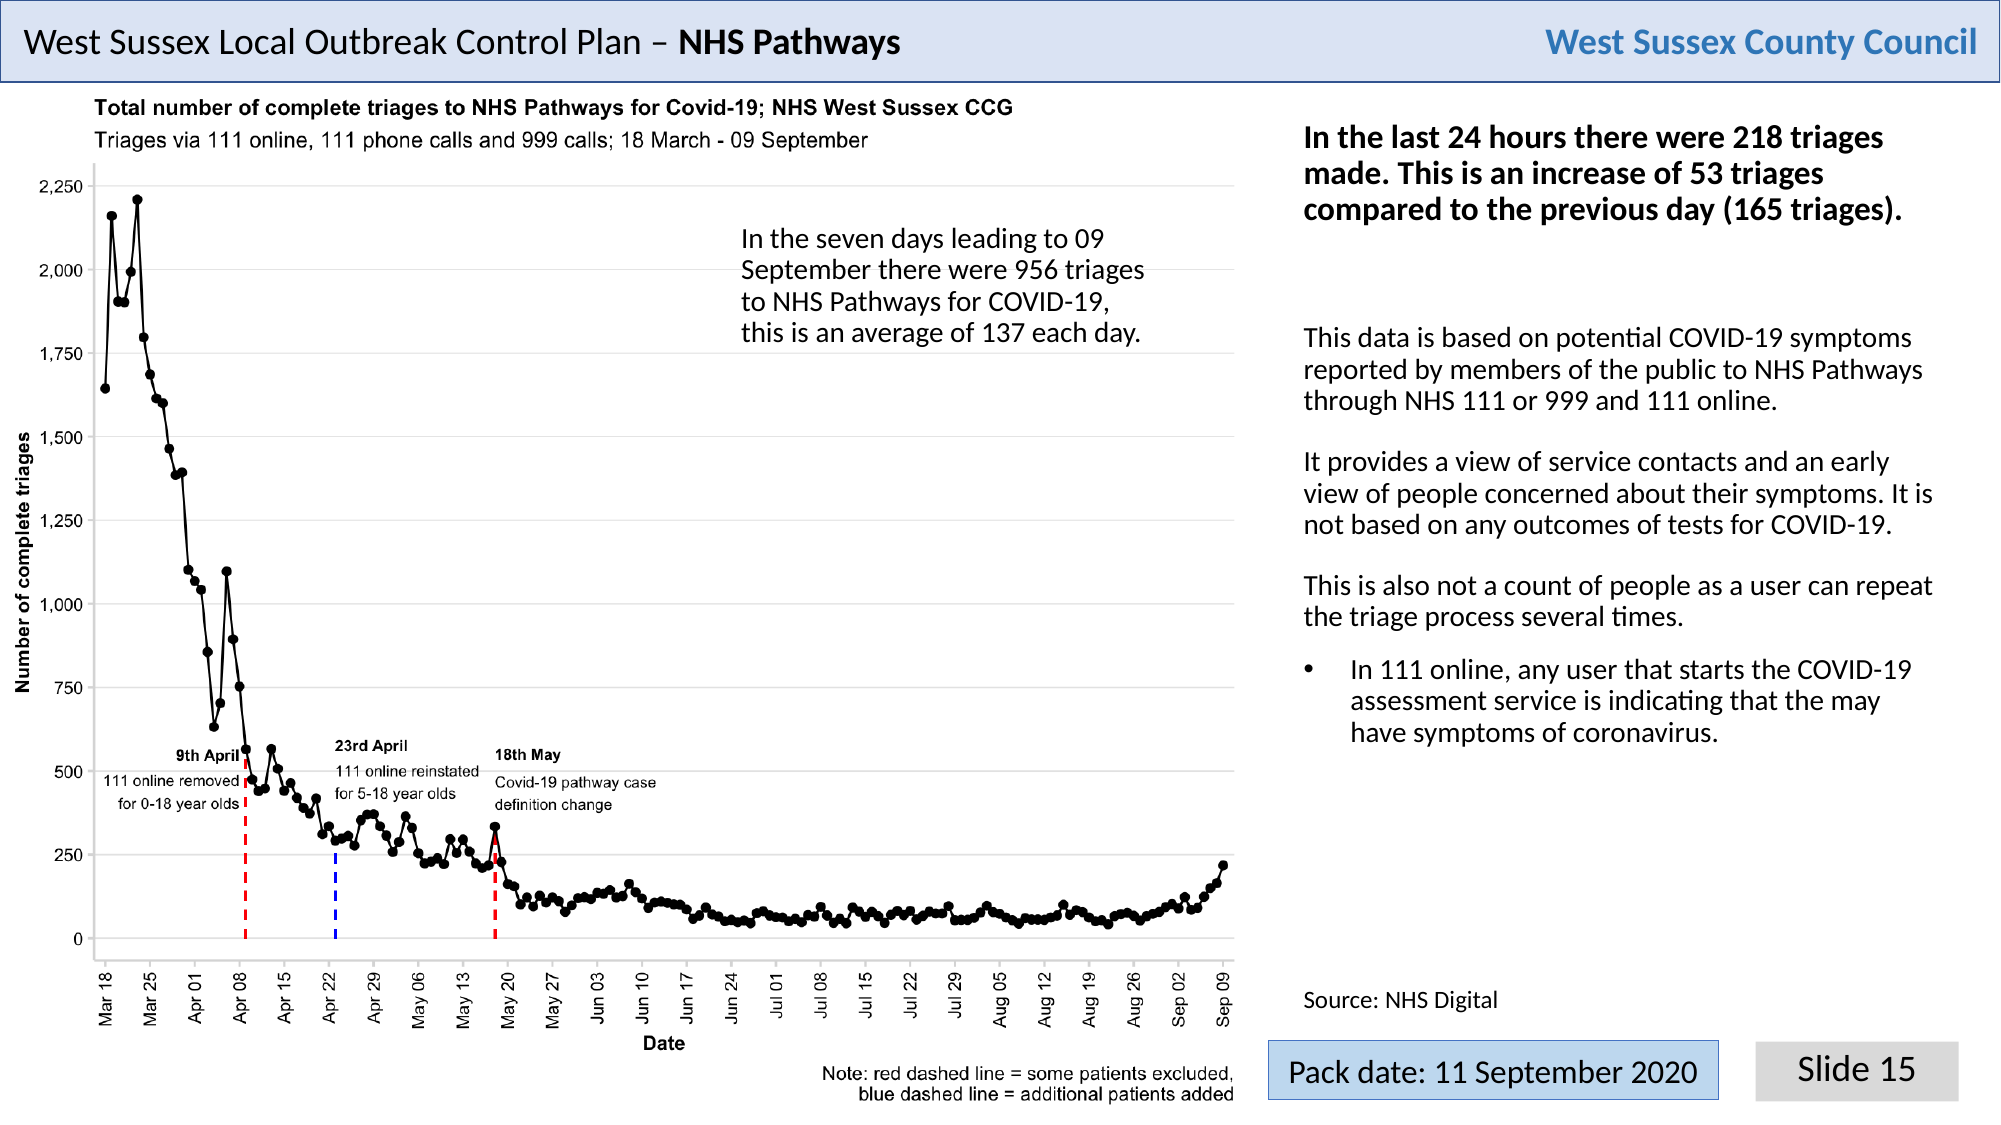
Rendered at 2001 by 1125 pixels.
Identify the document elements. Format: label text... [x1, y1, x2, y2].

list In the last 24 hours there were 218 triages made. This is an increase of 53 triages compared to the previous day (165 triages). [1288, 112, 1949, 271]
picture [3, 86, 1246, 1116]
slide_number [1268, 1040, 1719, 1100]
list Source: NHS Digital [1288, 979, 1756, 1017]
list Slide 15 [1755, 1041, 1959, 1102]
list This data is based on potential COVID-19 symptoms reported by members of the public to NHS Pathways through NHS 111 or 999 and 111 online. It provides a view of service contacts and an early view of people concerned about their symptoms. It is not based on any outcomes of tests for COVID-19. This is also not a count of people as a user can repeat the triage process several times. In 111 online, any user that starts the COVID-19 assessment service is indicating that the may have symptoms of coronavirus. [1288, 315, 1949, 809]
